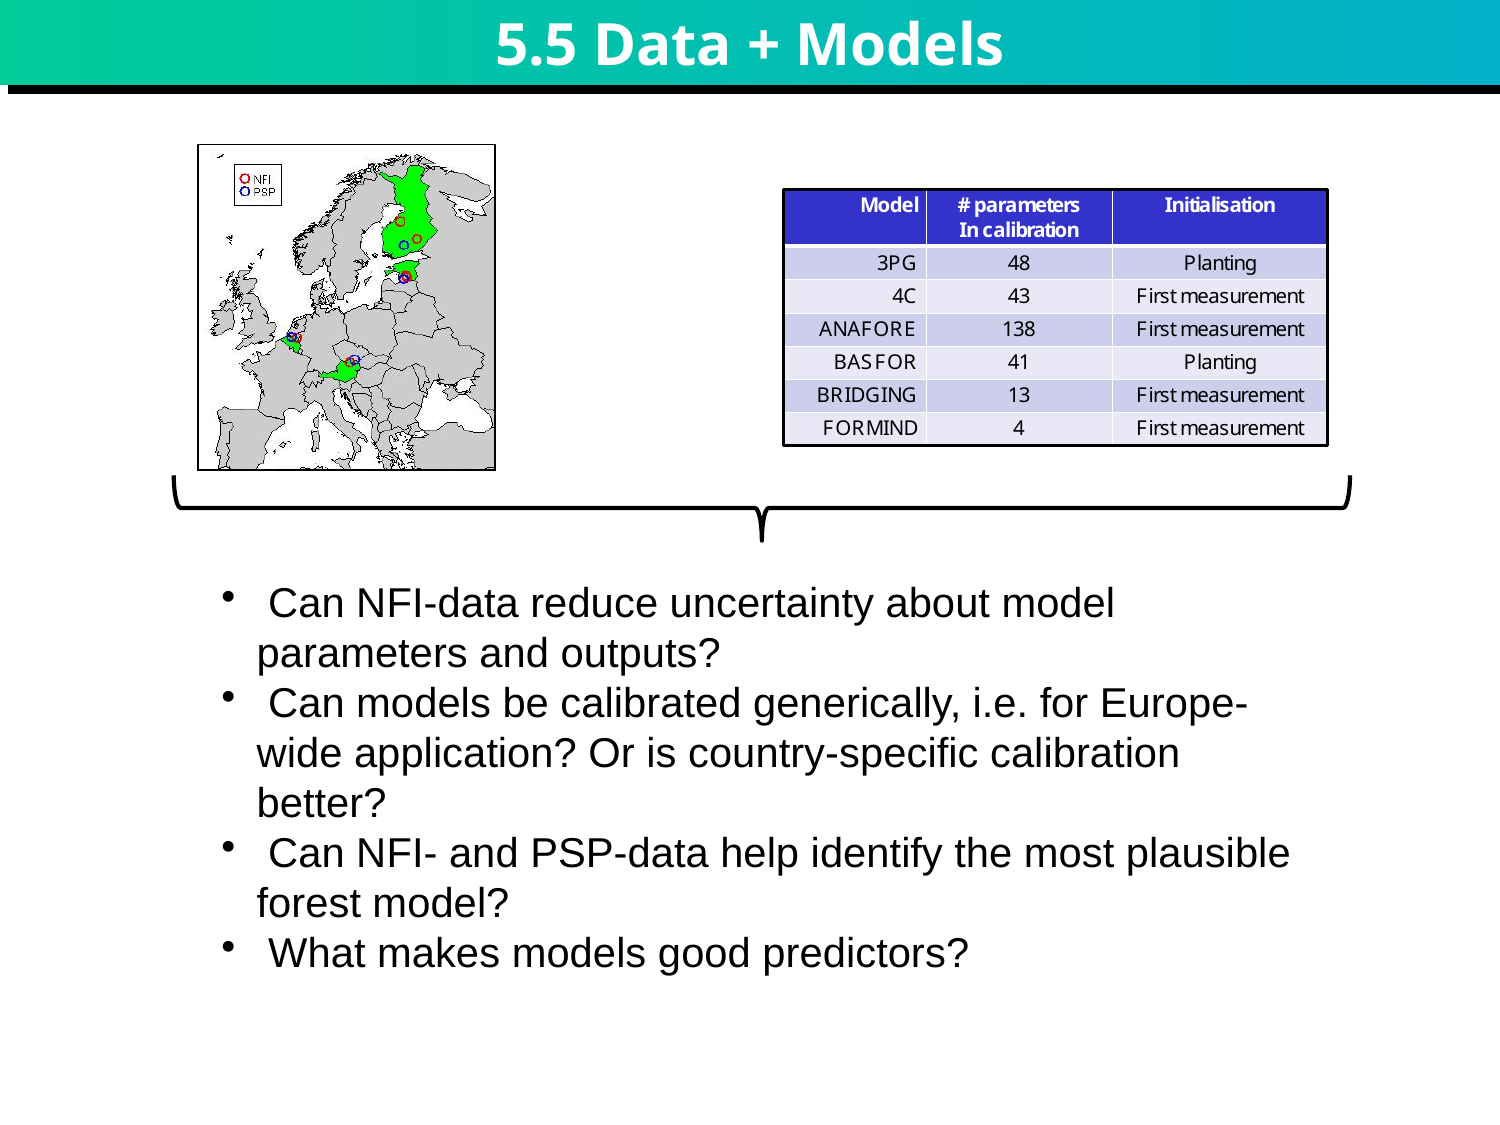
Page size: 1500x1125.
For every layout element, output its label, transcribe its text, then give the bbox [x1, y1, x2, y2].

text_box [173, 475, 1351, 541]
title 5.5 Data + Models [0, 0, 1500, 86]
picture [198, 144, 495, 470]
text_box Can NFI-data reduce uncertainty about model parameters and outputs? Can models be calibrated generically, i.e. for Europe-wide application? Or is country-specific calibration better? Can NFI- and PSP-data help identify the most plausible forest model? What makes models good predictors? [206, 568, 1327, 984]
picture [772, 178, 1337, 455]
